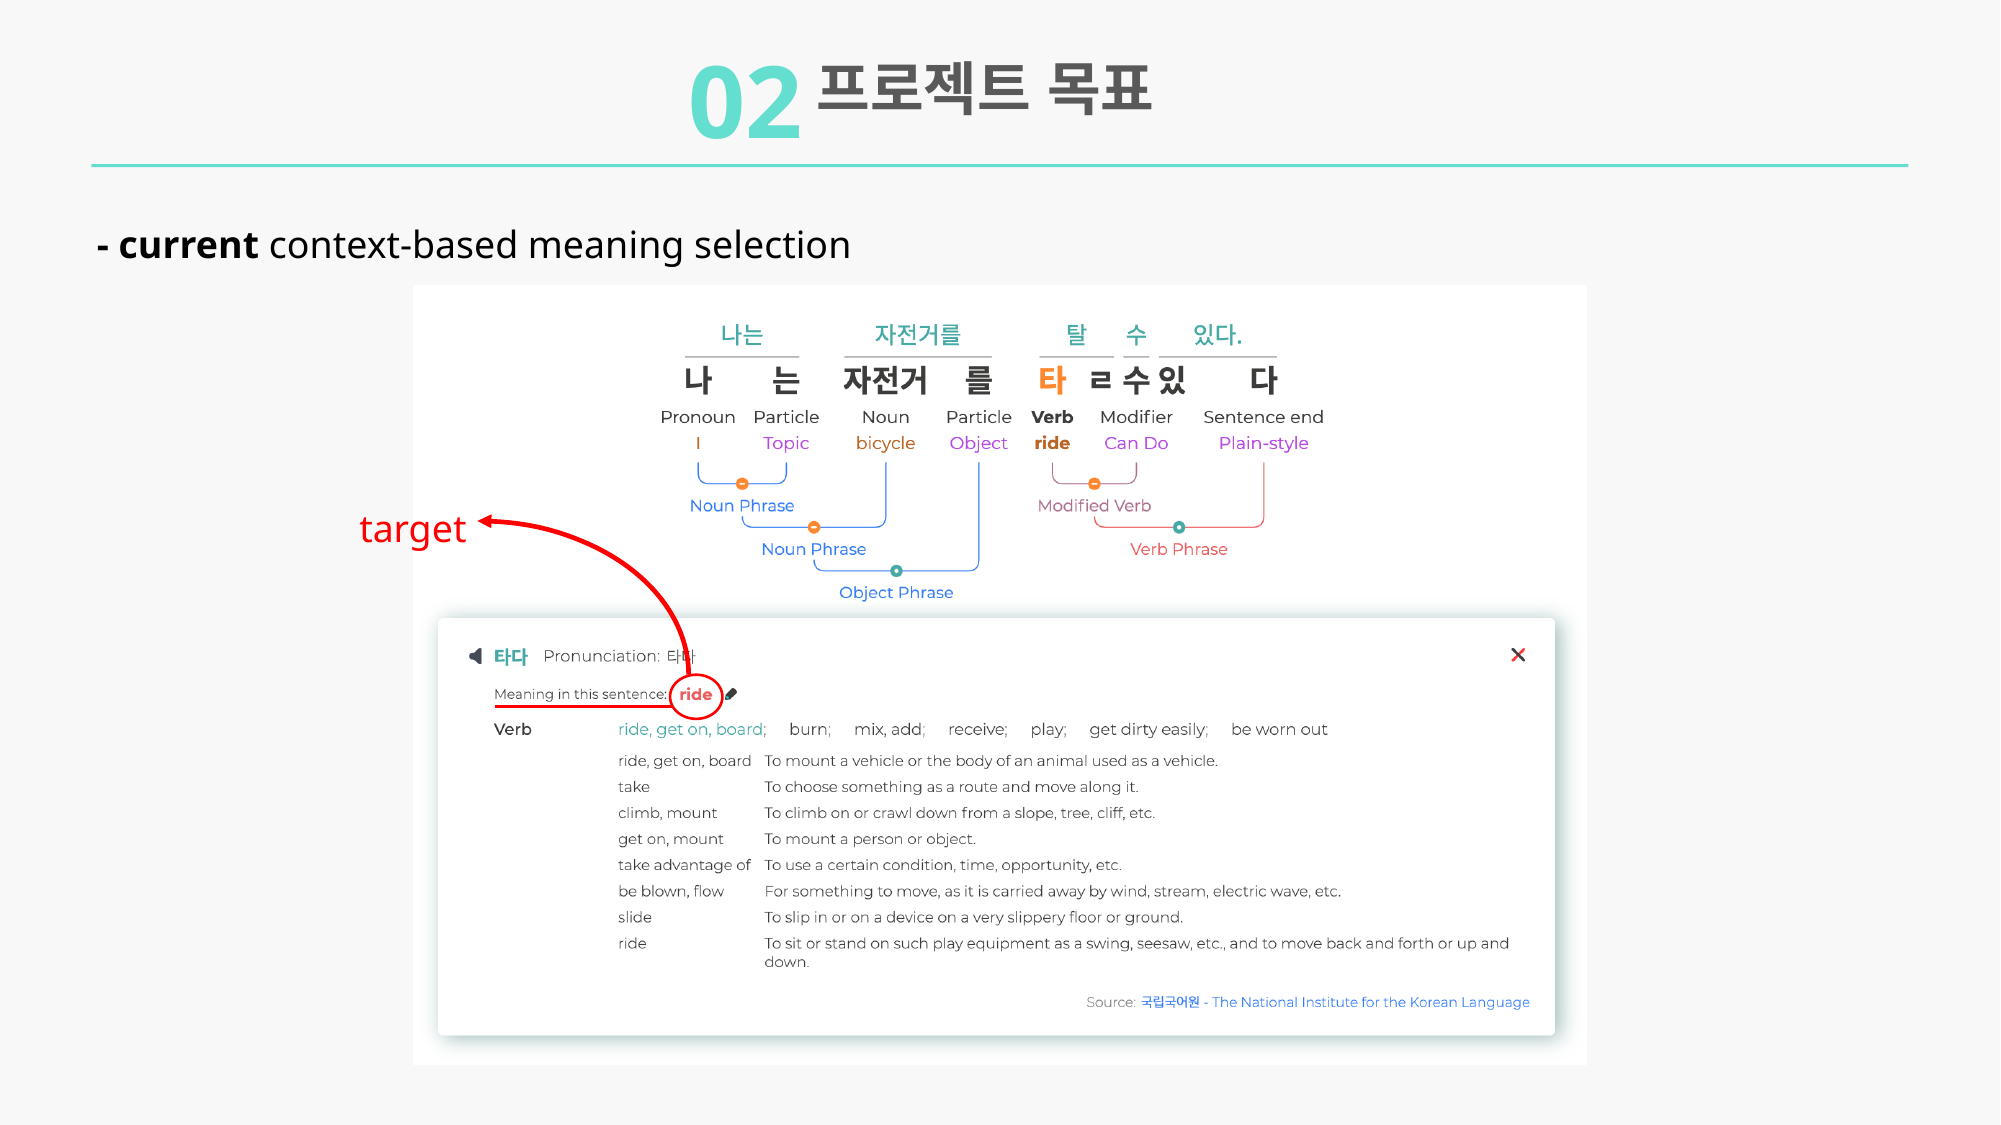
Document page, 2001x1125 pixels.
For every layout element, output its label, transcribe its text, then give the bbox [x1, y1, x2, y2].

text_box [1327, 163, 1909, 168]
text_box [673, 30, 1327, 168]
text_box - current context-based meaning selection [82, 213, 867, 274]
picture [412, 285, 1587, 1065]
text_box target [344, 498, 412, 558]
text_box [90, 163, 673, 168]
